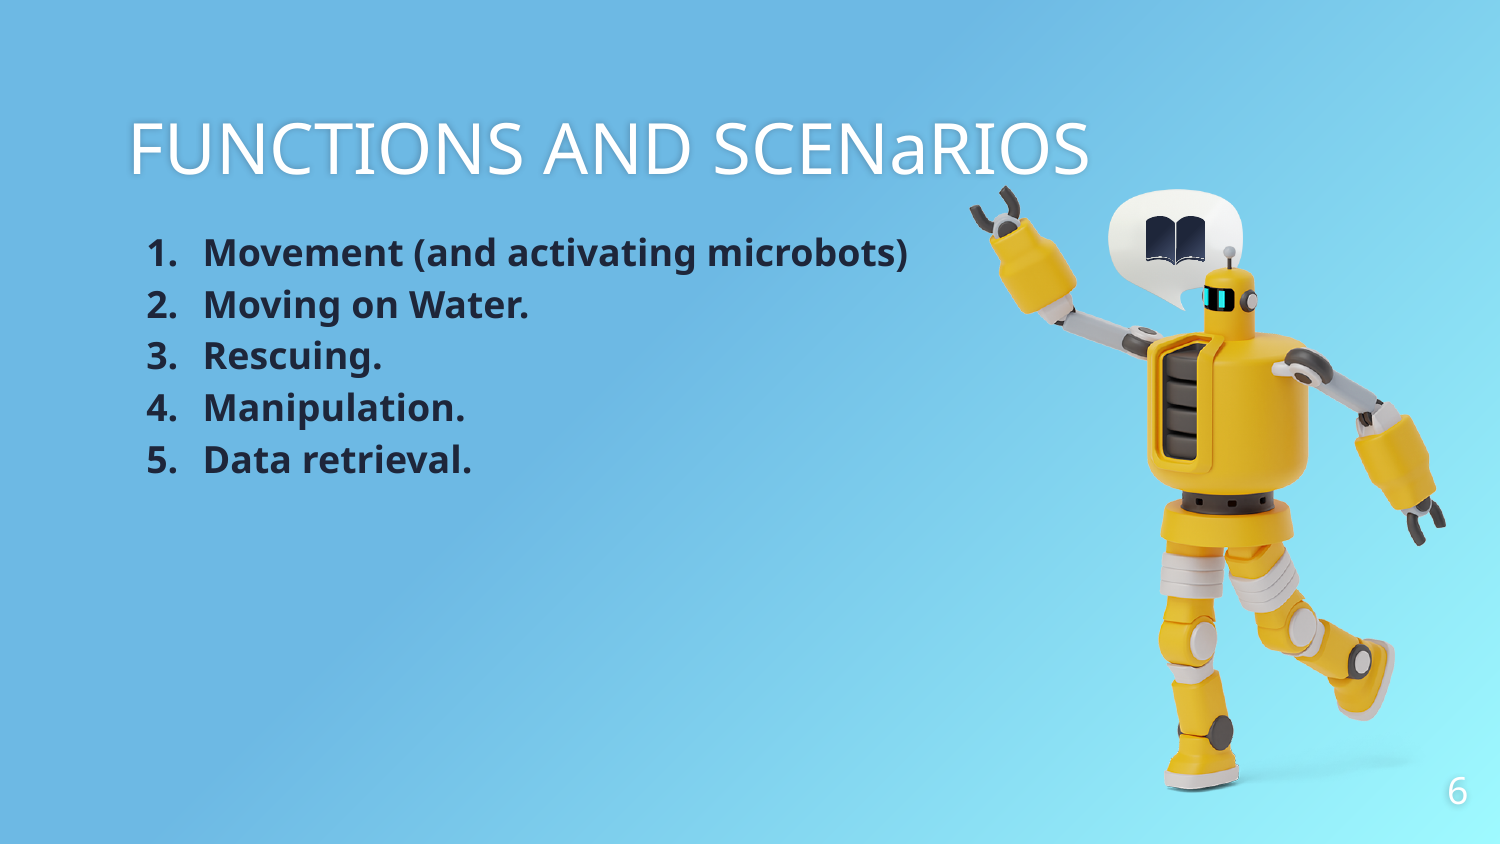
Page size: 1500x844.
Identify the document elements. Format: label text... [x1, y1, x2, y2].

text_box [1145, 215, 1206, 266]
slide_number ‹#› [1378, 761, 1469, 814]
title FUNCTIONS AND SCENaRIOS [127, 124, 1374, 190]
picture [969, 184, 1447, 794]
list Movement (and activating microbots) Moving on Water. Rescuing. Manipulation. Data retrieval. [127, 222, 964, 783]
